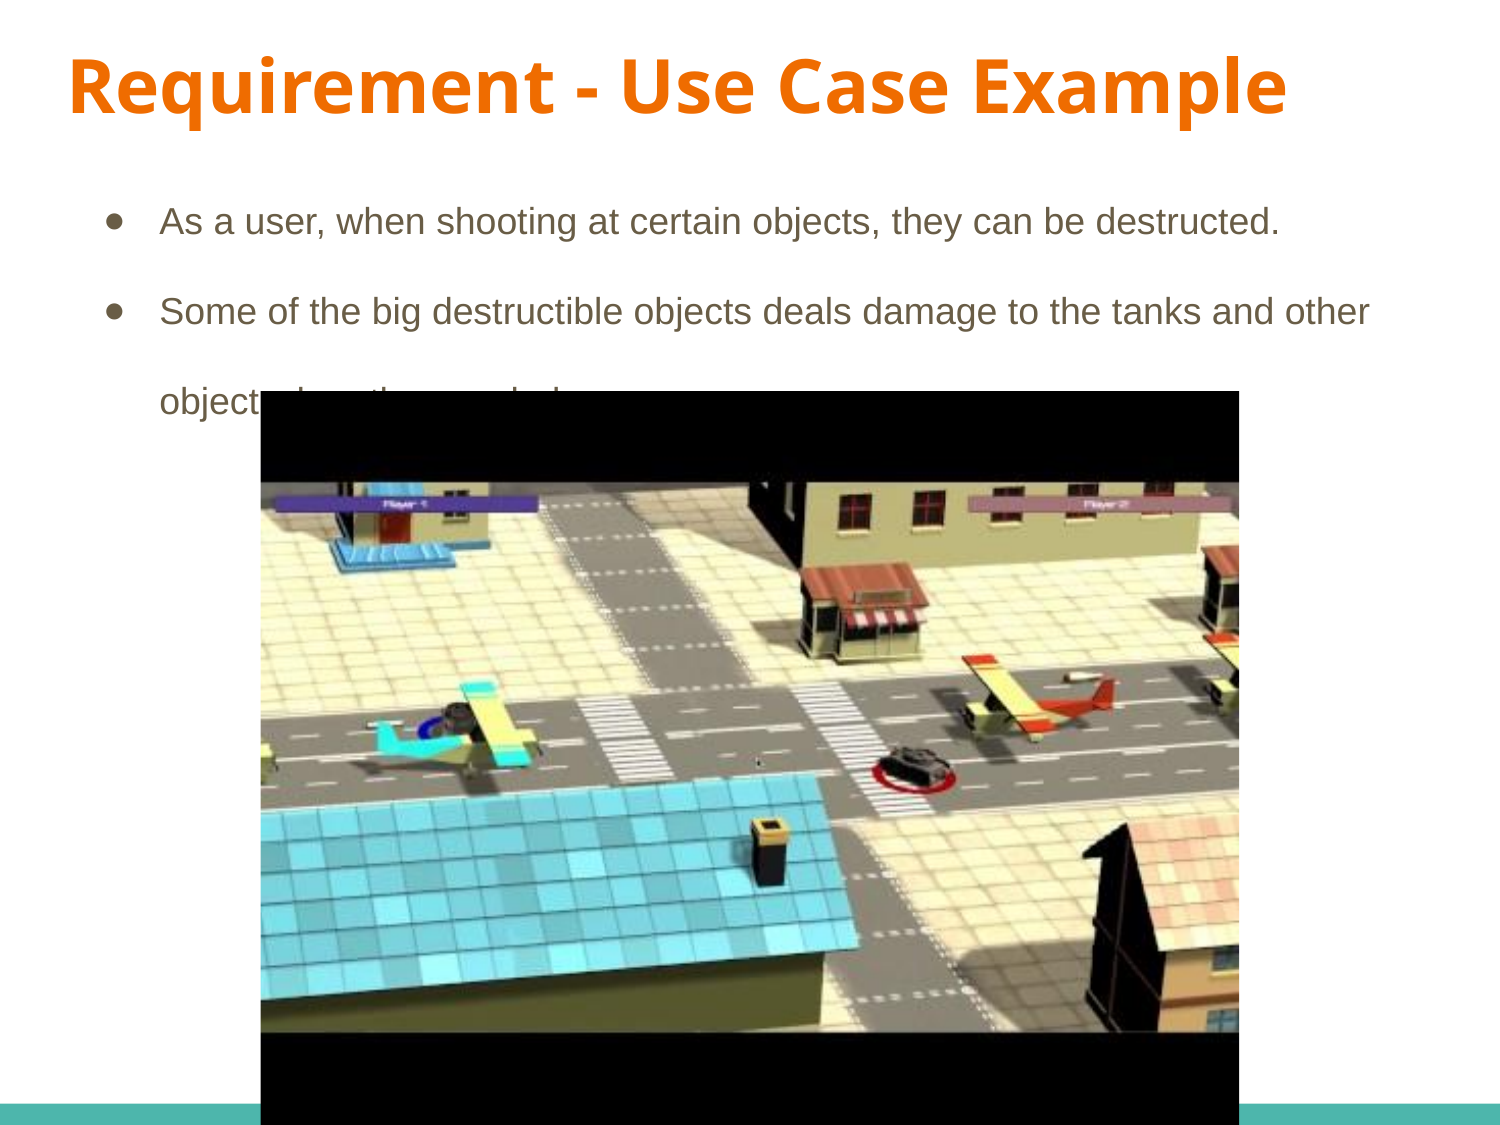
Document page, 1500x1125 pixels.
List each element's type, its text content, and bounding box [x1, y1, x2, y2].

title Requirement - Use Case Example [51, 23, 1449, 178]
text_box [260, 391, 1240, 1125]
text_box As a user, when shooting at certain objects, they can be destructed. Some of the big destructible objects deals damage to the tanks and other object when they explodes. [69, 136, 1431, 859]
